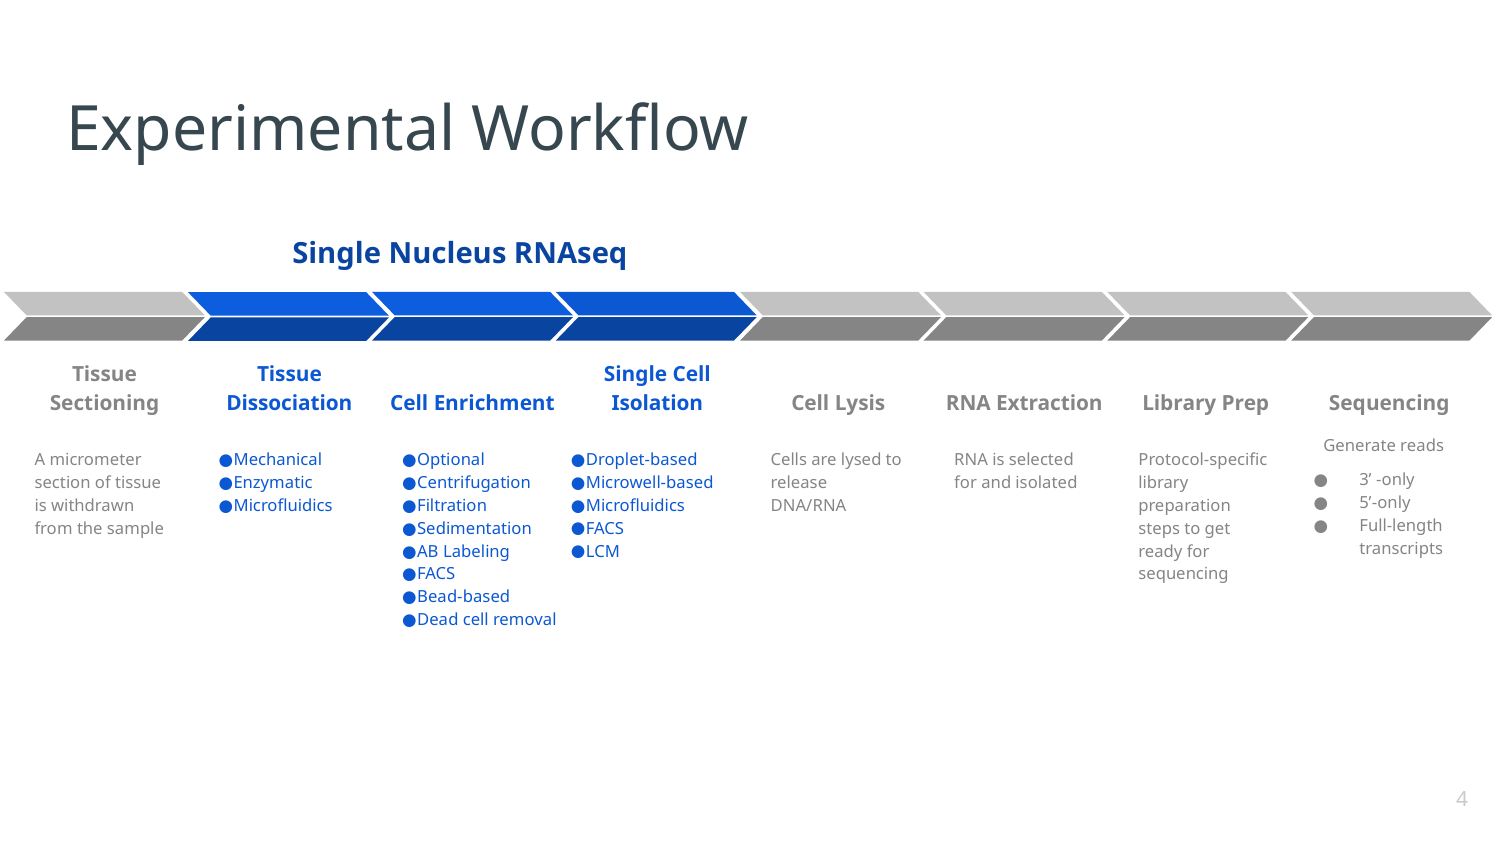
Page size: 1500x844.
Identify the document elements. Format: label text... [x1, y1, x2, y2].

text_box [739, 291, 942, 553]
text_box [206, 291, 370, 552]
title Experimental Workflow [51, 72, 1449, 167]
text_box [942, 291, 1106, 553]
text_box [3, 291, 206, 553]
text_box 3’ -only 5’-only Full-length transcripts [1269, 547, 1500, 572]
text_box Single Nucleus RNAseq [180, 210, 740, 290]
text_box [547, 291, 767, 572]
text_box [1107, 291, 1309, 553]
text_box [1290, 291, 1500, 538]
slide_number 4 [1392, 767, 1483, 833]
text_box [371, 291, 574, 663]
